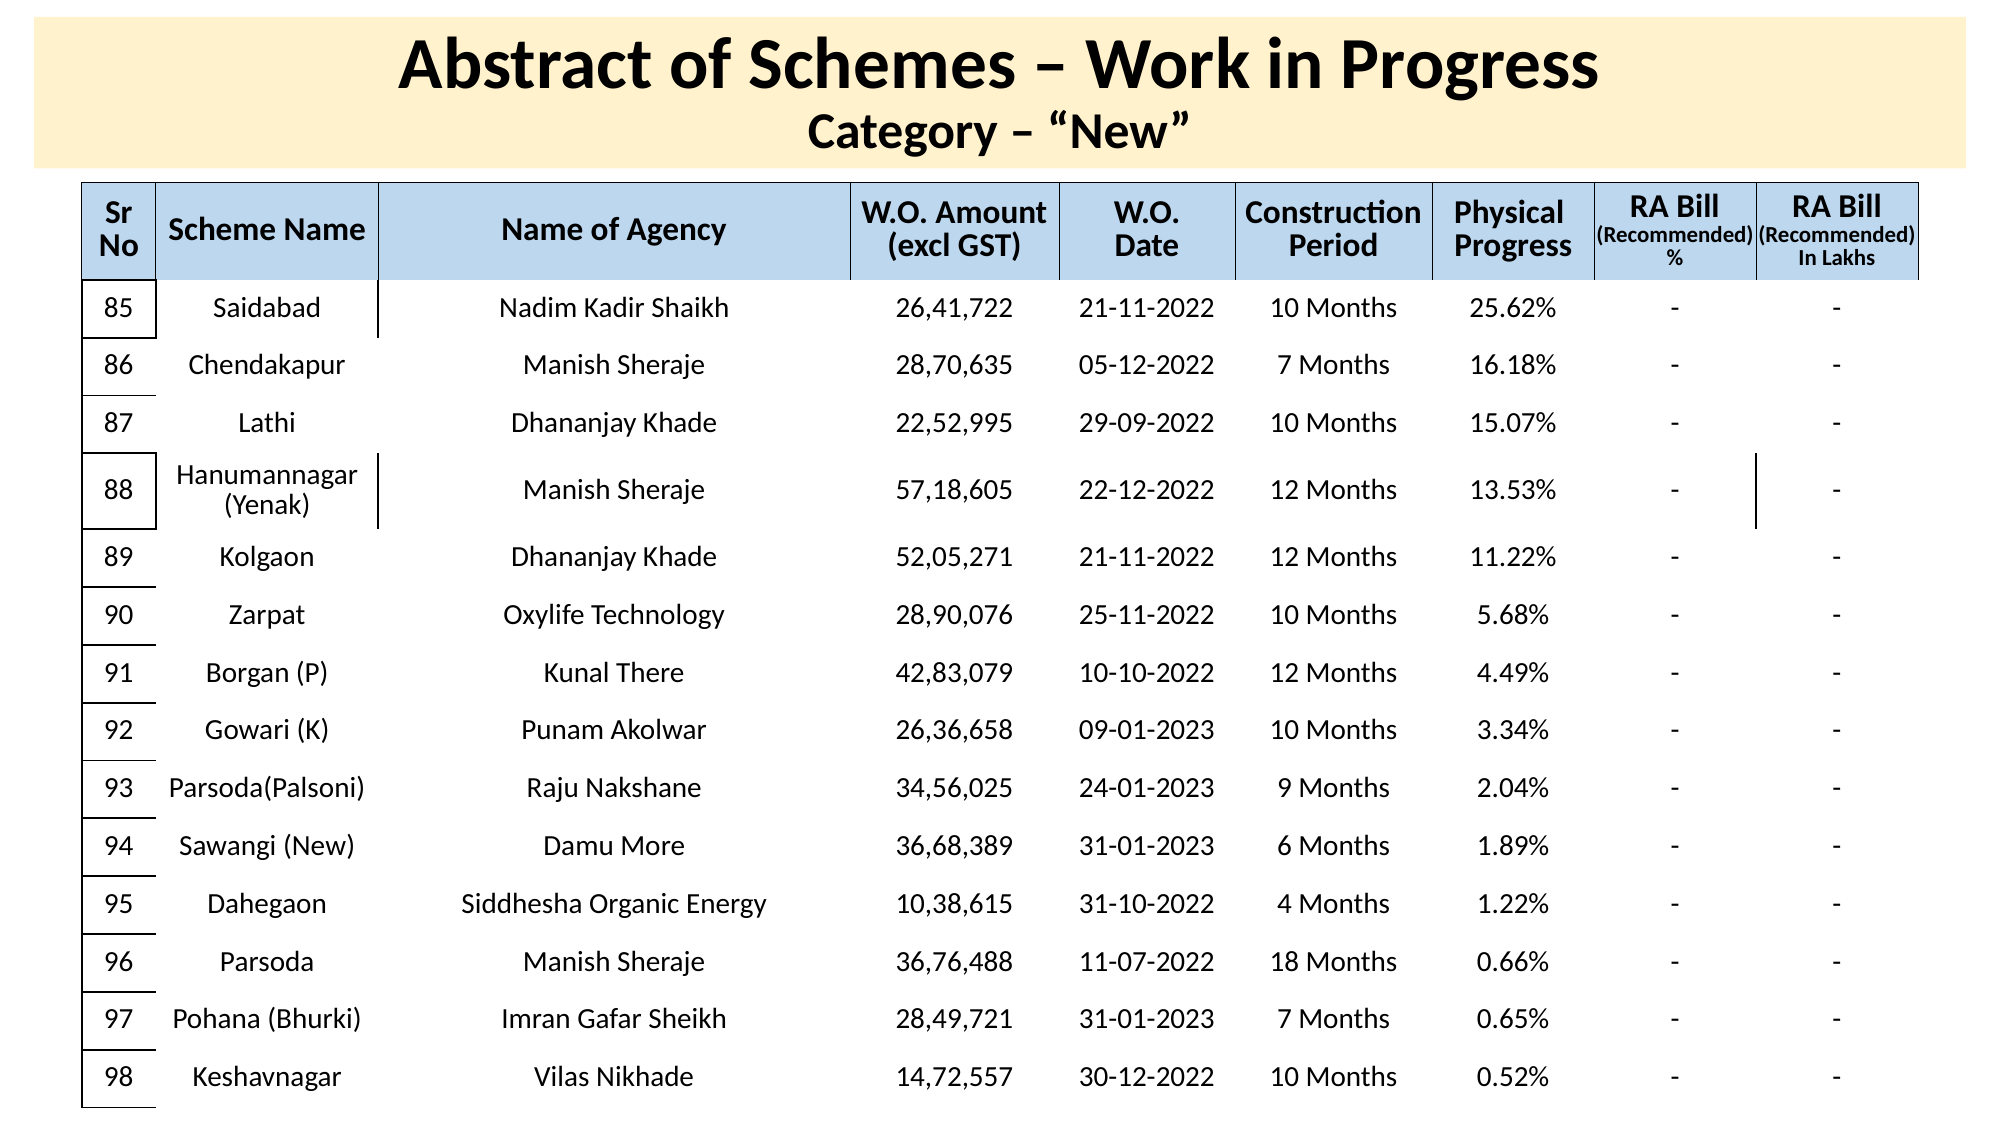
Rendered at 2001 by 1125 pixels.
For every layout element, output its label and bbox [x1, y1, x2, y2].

table_header [156, 183, 378, 338]
table_header [83, 281, 155, 337]
title [34, 16, 1966, 169]
table_header [82, 183, 155, 279]
table_header [379, 183, 1918, 338]
table_cell [83, 338, 1918, 1107]
table_cell [83, 454, 155, 528]
